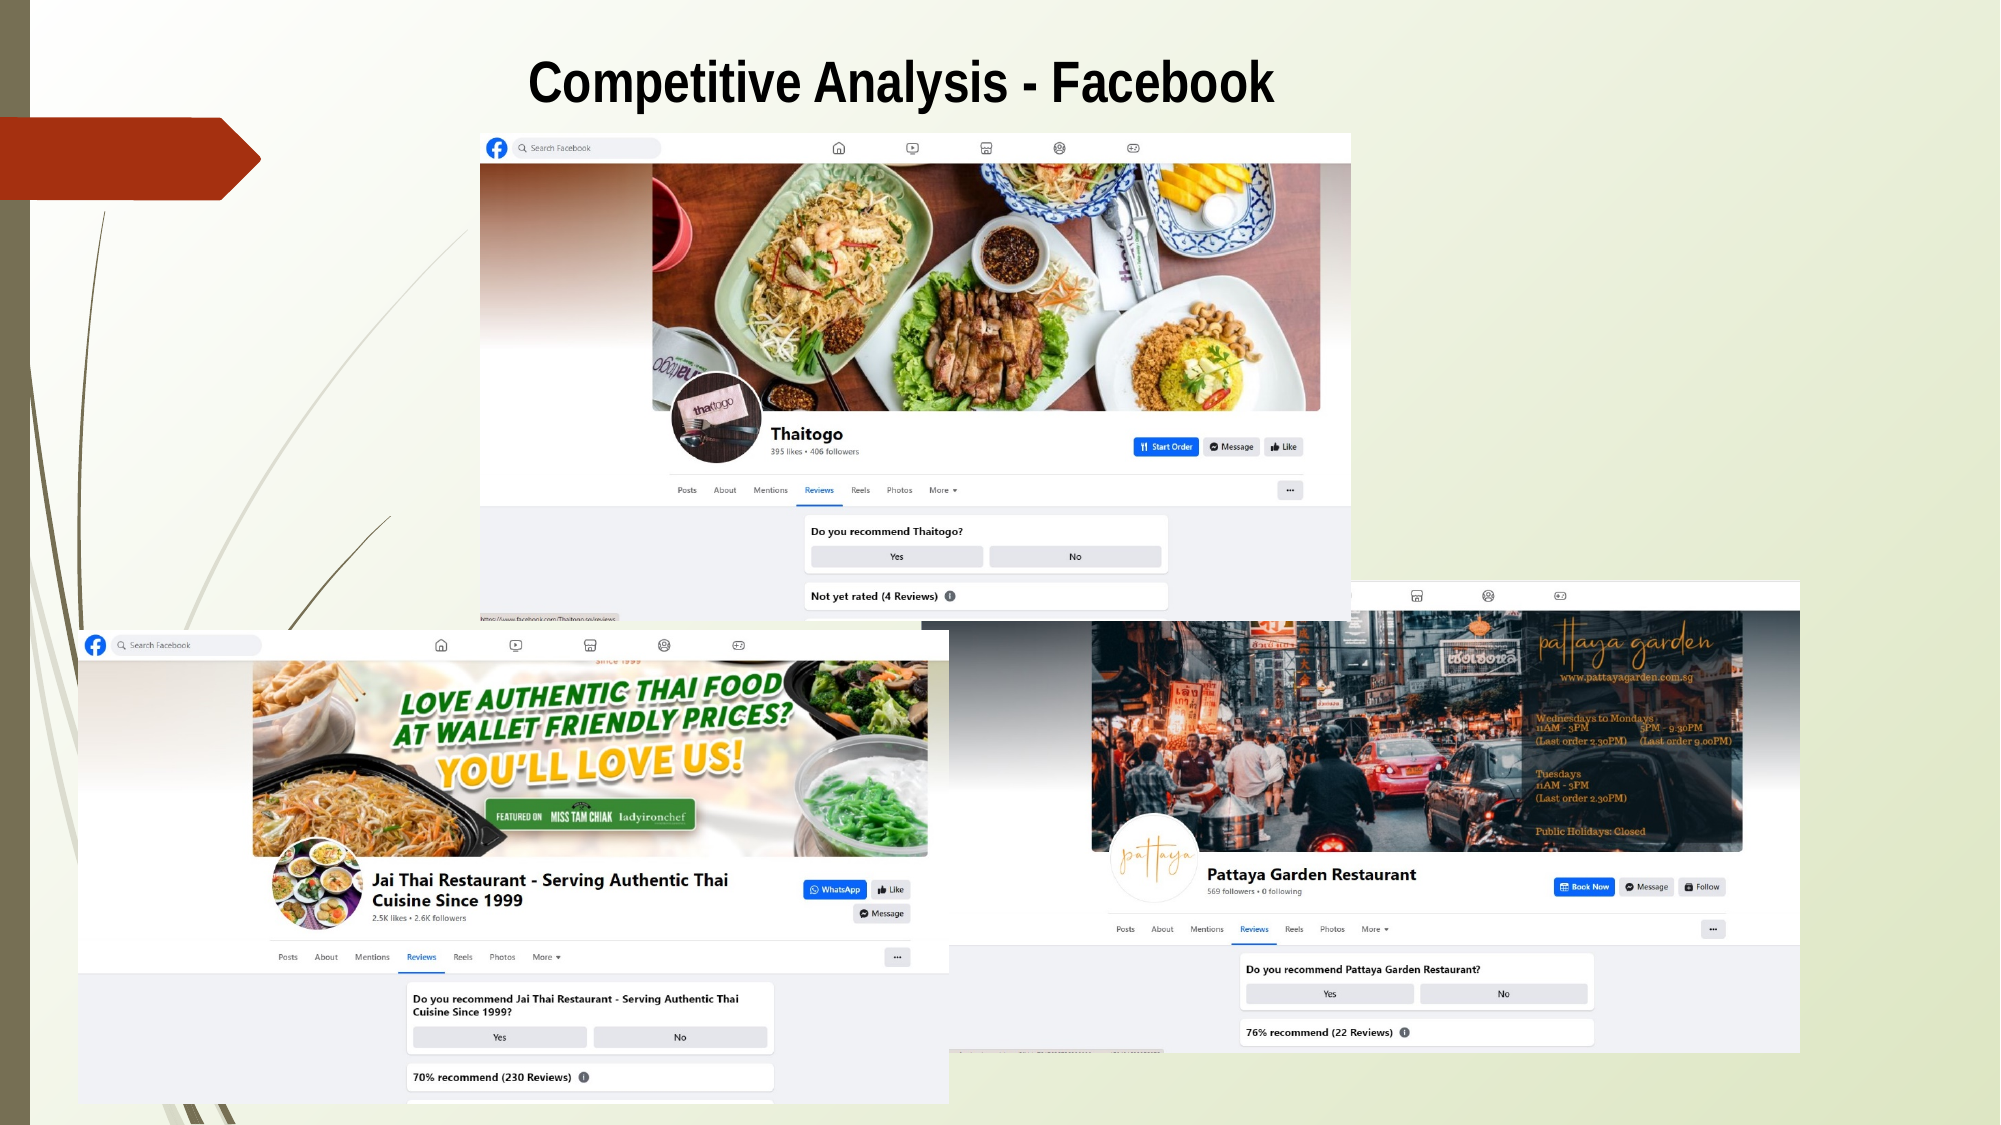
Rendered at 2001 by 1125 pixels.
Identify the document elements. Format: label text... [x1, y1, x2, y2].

picture [78, 132, 1800, 1104]
text_box Competitive Analysis - Facebook [513, 36, 1416, 122]
